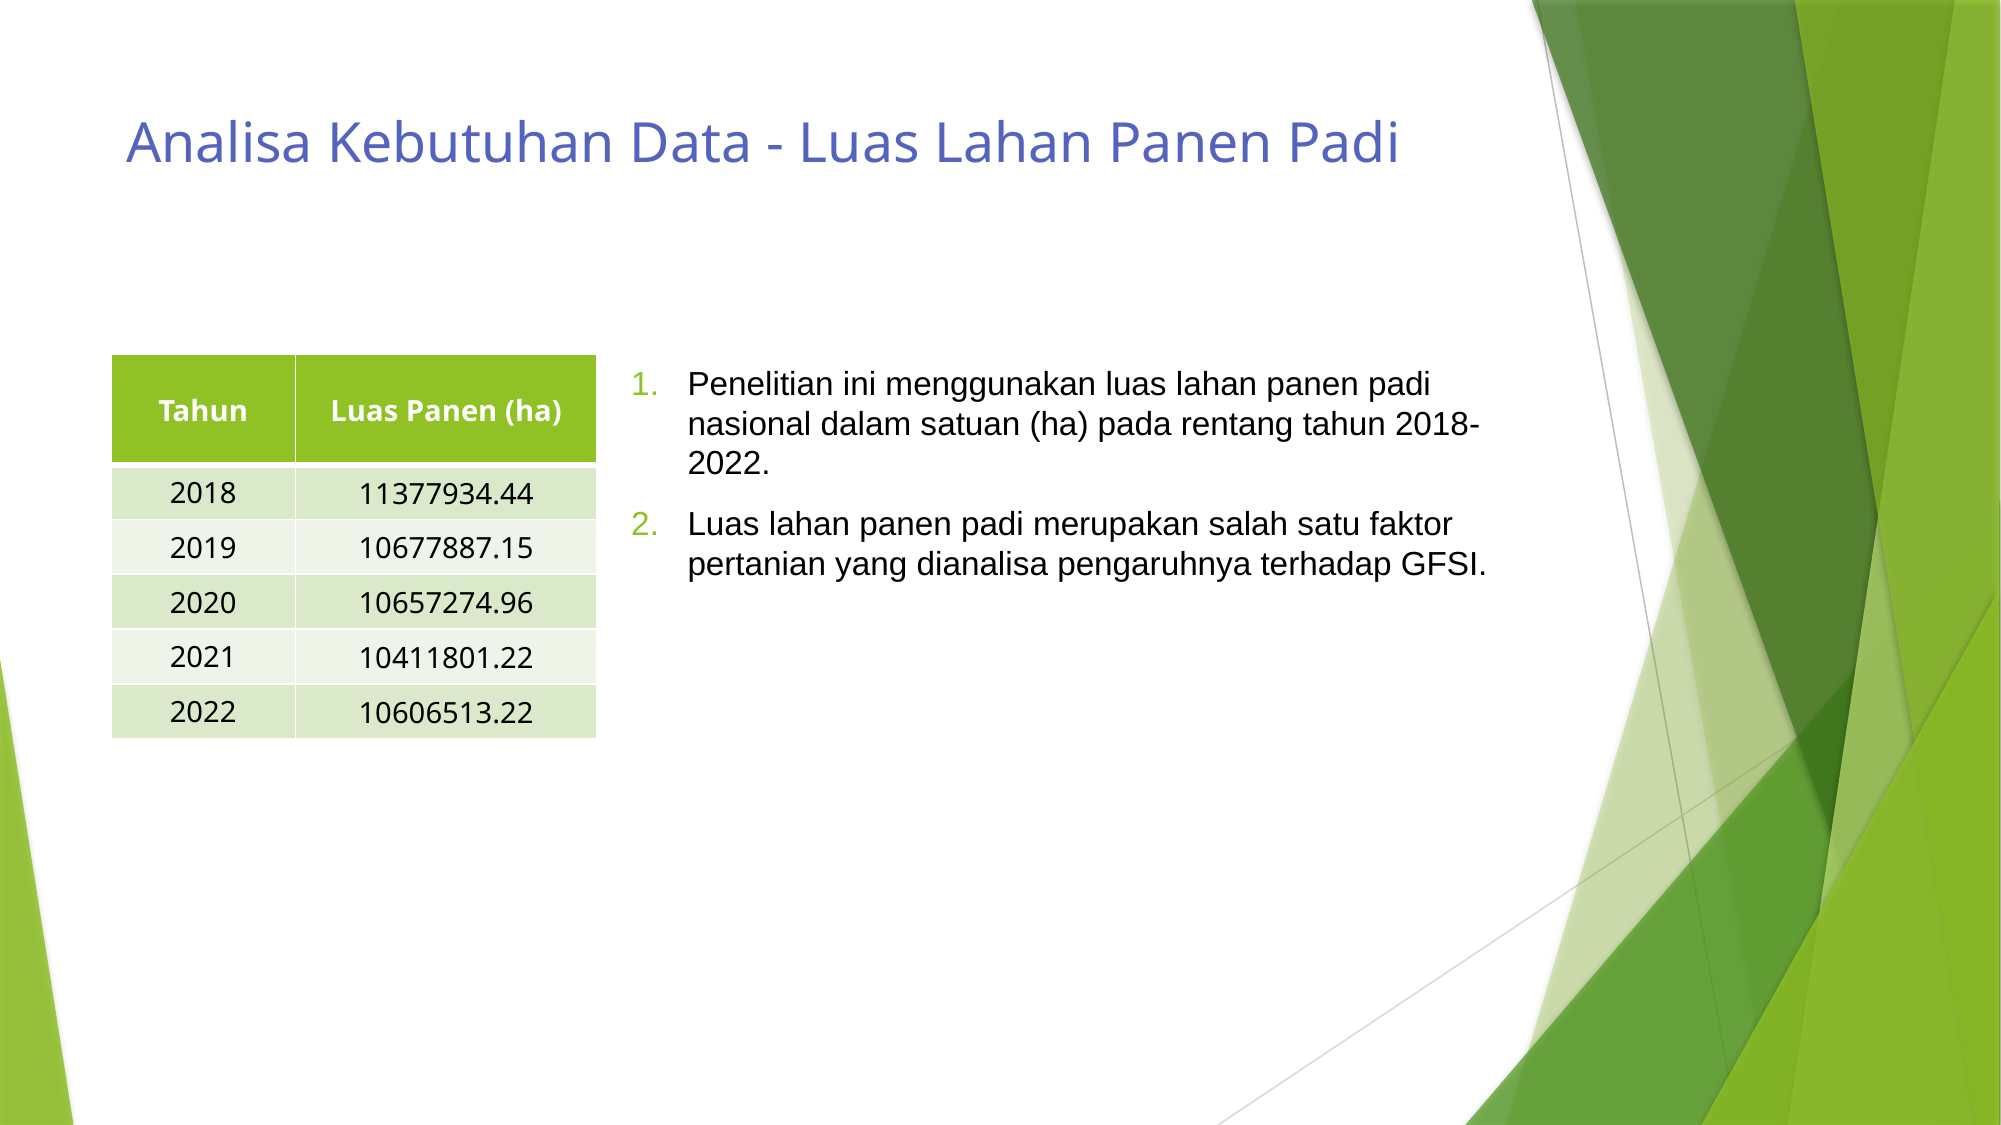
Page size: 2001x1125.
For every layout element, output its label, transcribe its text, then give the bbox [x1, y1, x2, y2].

table_cell 2018 [112, 468, 295, 519]
title Analisa Kebutuhan Data - Luas Lahan Panen Padi [111, 99, 1522, 317]
table_header Tahun [112, 355, 295, 462]
table_cell 10411801.22 [296, 630, 596, 683]
table_cell 11377934.44 [296, 468, 596, 519]
table_cell 2021 [112, 630, 295, 683]
table_cell 2022 [112, 685, 295, 738]
table_cell 10677887.15 [296, 520, 596, 573]
table_cell 10606513.22 [296, 685, 596, 738]
table_cell 2019 [112, 520, 295, 573]
table_cell 2020 [112, 575, 295, 628]
list Penelitian ini menggunakan luas lahan panen padi nasional dalam satuan (ha) pada rentang tahun 2018-2022. Luas lahan panen padi merupakan salah satu faktor pertanian yang dianalisa pengaruhnya terhadap GFSI. [616, 354, 1522, 870]
table_cell 10657274.96 [296, 575, 596, 628]
table_header Luas Panen (ha) [296, 355, 596, 462]
